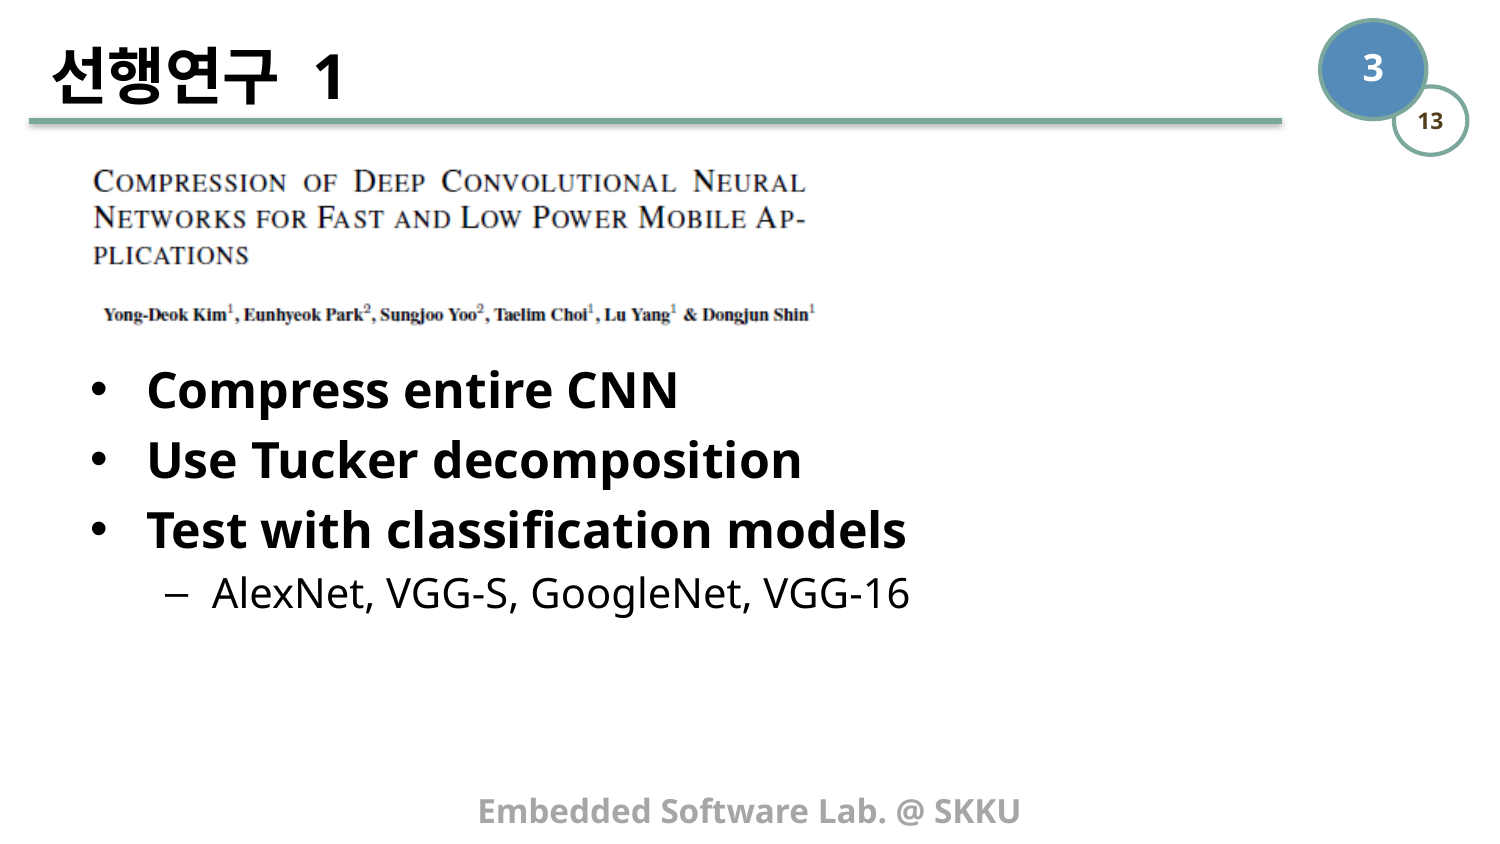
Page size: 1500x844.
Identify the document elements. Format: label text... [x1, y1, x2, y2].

title 선행연구 1 [35, 23, 1266, 127]
list Compress entire CNN Use Tucker decomposition Test with classification models AlexNet, VGG-S, GoogleNet, VGG-16 [75, 351, 1081, 792]
picture [74, 159, 838, 340]
